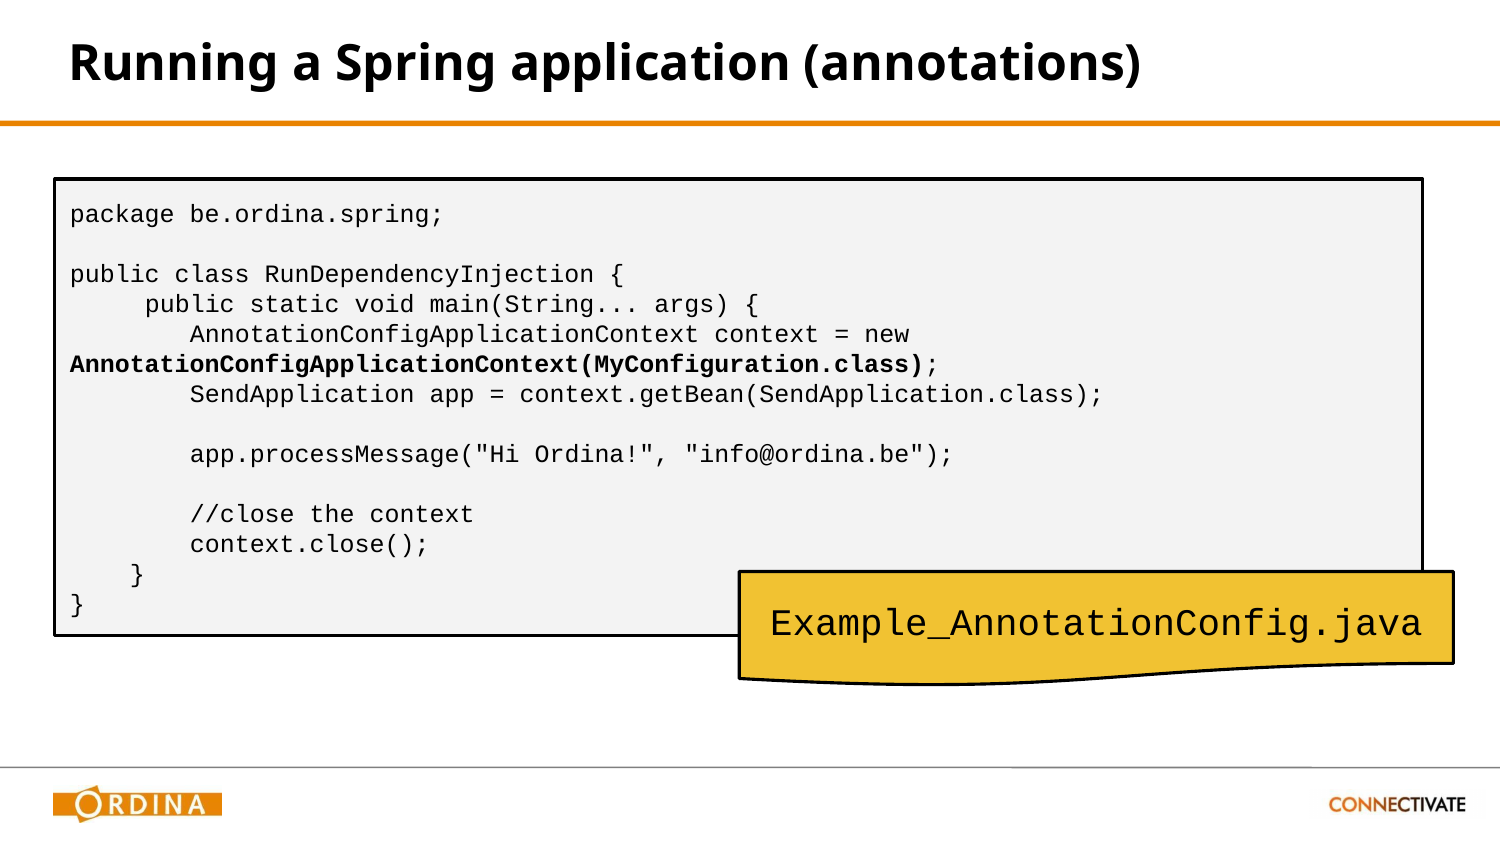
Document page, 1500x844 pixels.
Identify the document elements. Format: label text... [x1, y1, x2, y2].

title Running a Spring application (annotations) [53, 0, 1459, 121]
picture [53, 785, 222, 823]
picture [1310, 790, 1486, 819]
text_box Example_AnnotationConfig.java [739, 571, 1454, 685]
text_box package be.ordina.spring; public class RunDependencyInjection { public static void main(String... args) { AnnotationConfigApplicationContext context = new AnnotationConfigApplicationContext(MyConfiguration.class); SendApplication app = context.getBean(SendApplication.class); app.processMessage("Hi Ordina!", "info@ordina.be"); //close the context context.close(); } } [54, 178, 1423, 636]
